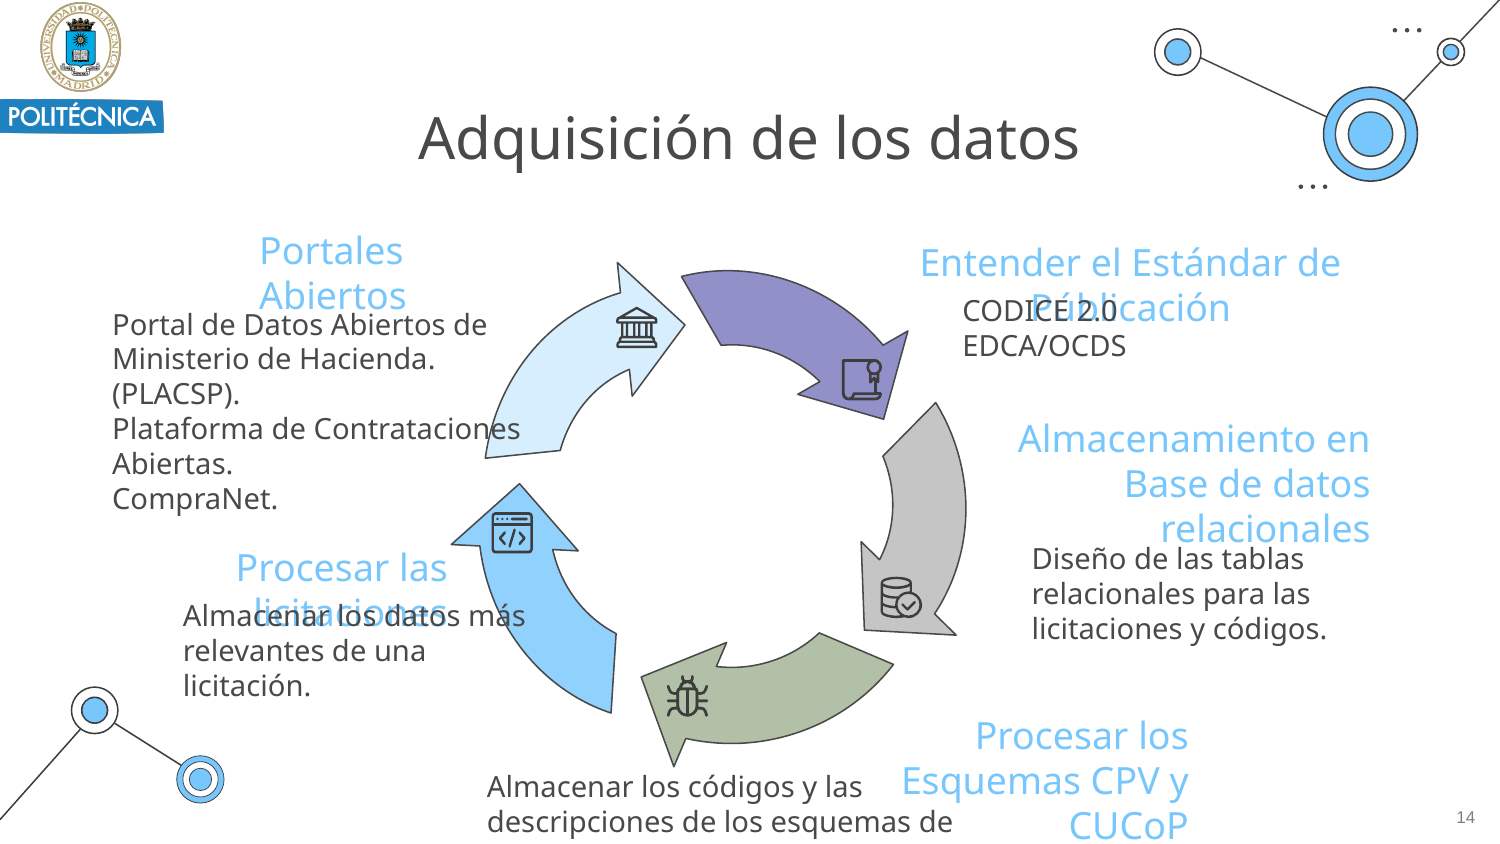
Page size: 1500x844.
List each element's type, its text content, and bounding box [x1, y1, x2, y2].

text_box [448, 218, 1014, 794]
text_box Almacenar los datos más relevantes de una licitación. [167, 581, 443, 691]
title Adquisición de los datos [118, 86, 1382, 181]
subtitle Procesar los Esquemas CPV y CUCoP [1018, 697, 1204, 758]
subtitle Portales Abiertos [244, 242, 443, 290]
text_box Almacenar los códigos y las descripciones de los esquemas de clasificación. [471, 802, 1005, 844]
text_box 14 [1441, 798, 1500, 834]
text_box Diseño de las tablas relacionales para las licitaciones y códigos. [1018, 525, 1415, 668]
picture [0, 0, 179, 143]
subtitle Almacenamiento en Base de datos relacionales [1018, 437, 1386, 525]
text_box CODICE 2.0 EDCA/OCDS [1018, 277, 1242, 378]
text_box Procesar las licitaciones [54, 529, 443, 590]
subtitle Entender el Estándar de Públicación [1017, 223, 1420, 284]
text_box Portal de Datos Abiertos de Ministerio de Hacienda. (PLACSP). Plataforma de Contrataciones Abiertas. CompraNet. [97, 290, 443, 504]
